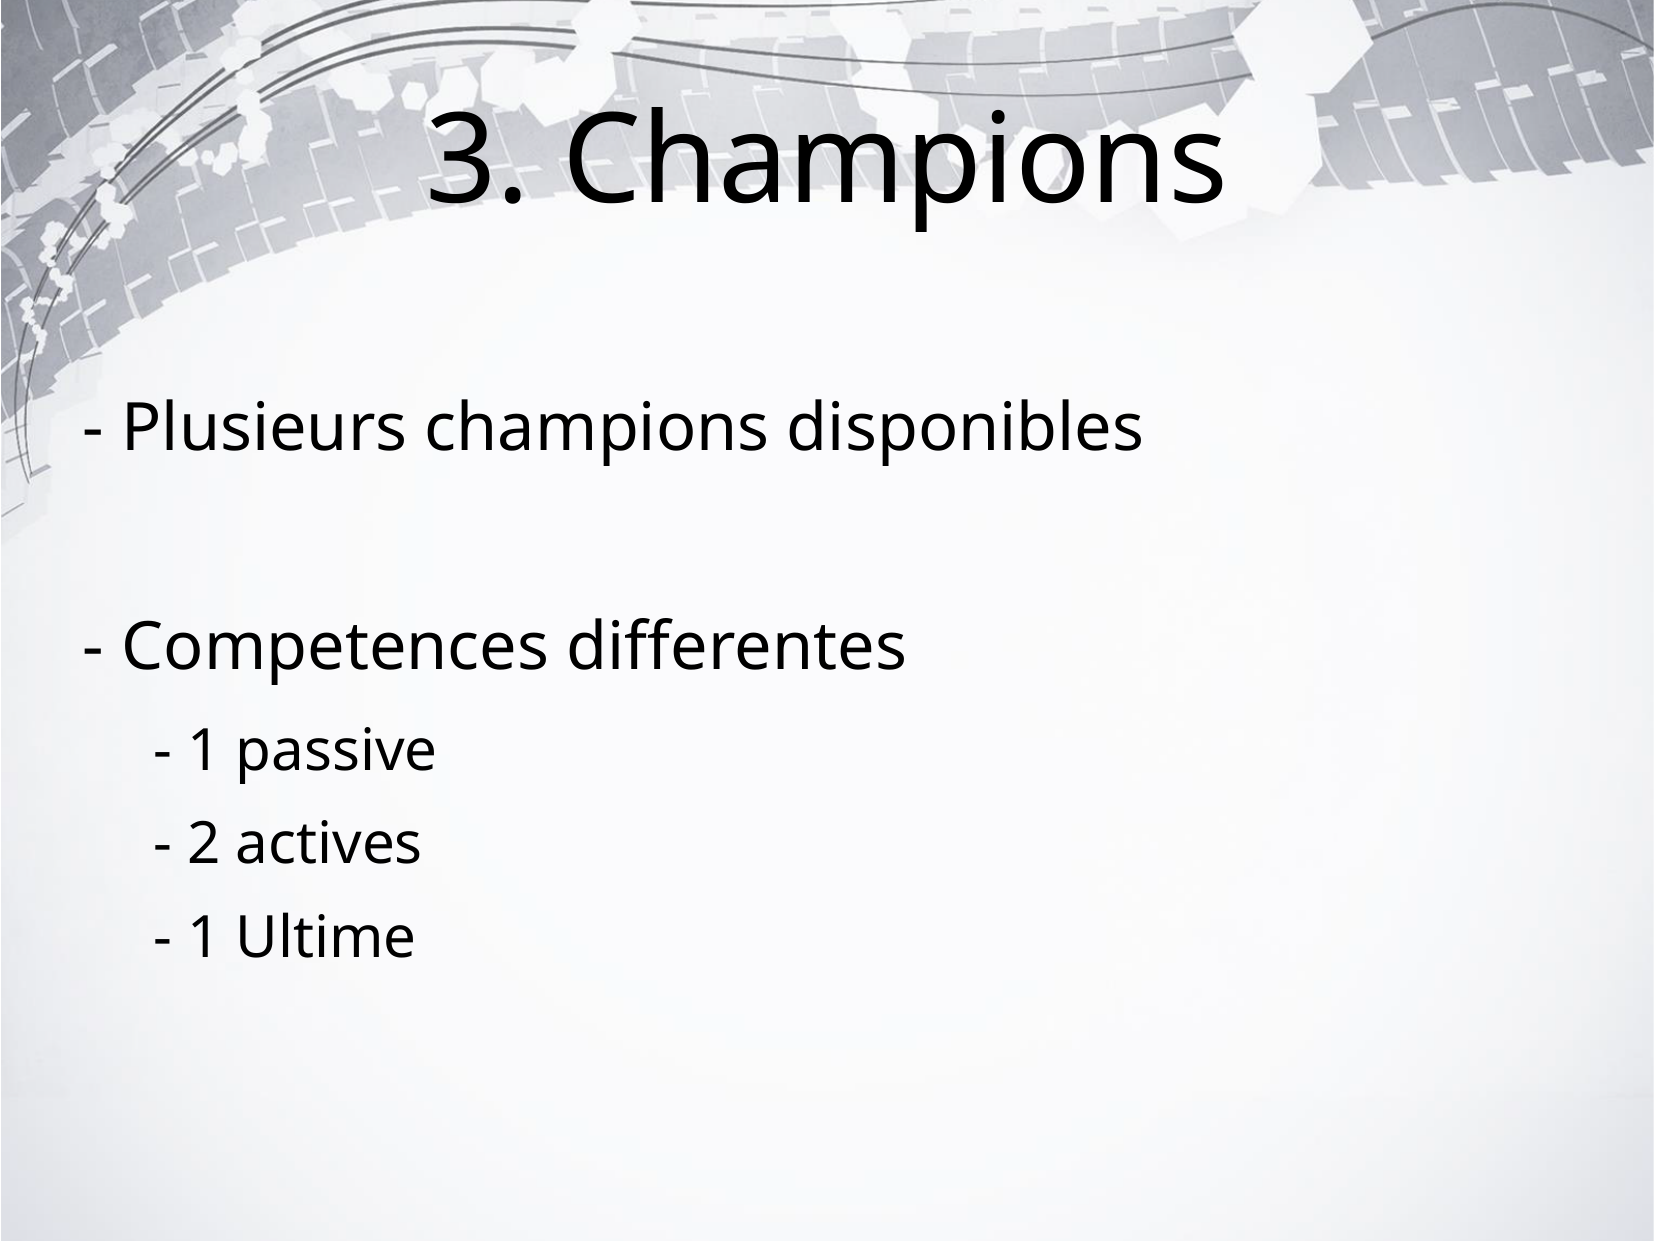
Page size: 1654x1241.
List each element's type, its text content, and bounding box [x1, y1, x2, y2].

picture [0, 0, 1654, 1241]
title 3. Champions [82, 39, 1571, 267]
list - Plusieurs champions disponibles - Competences differentes - 1 passive - 2 actives - 1 Ultime [82, 290, 1571, 1183]
